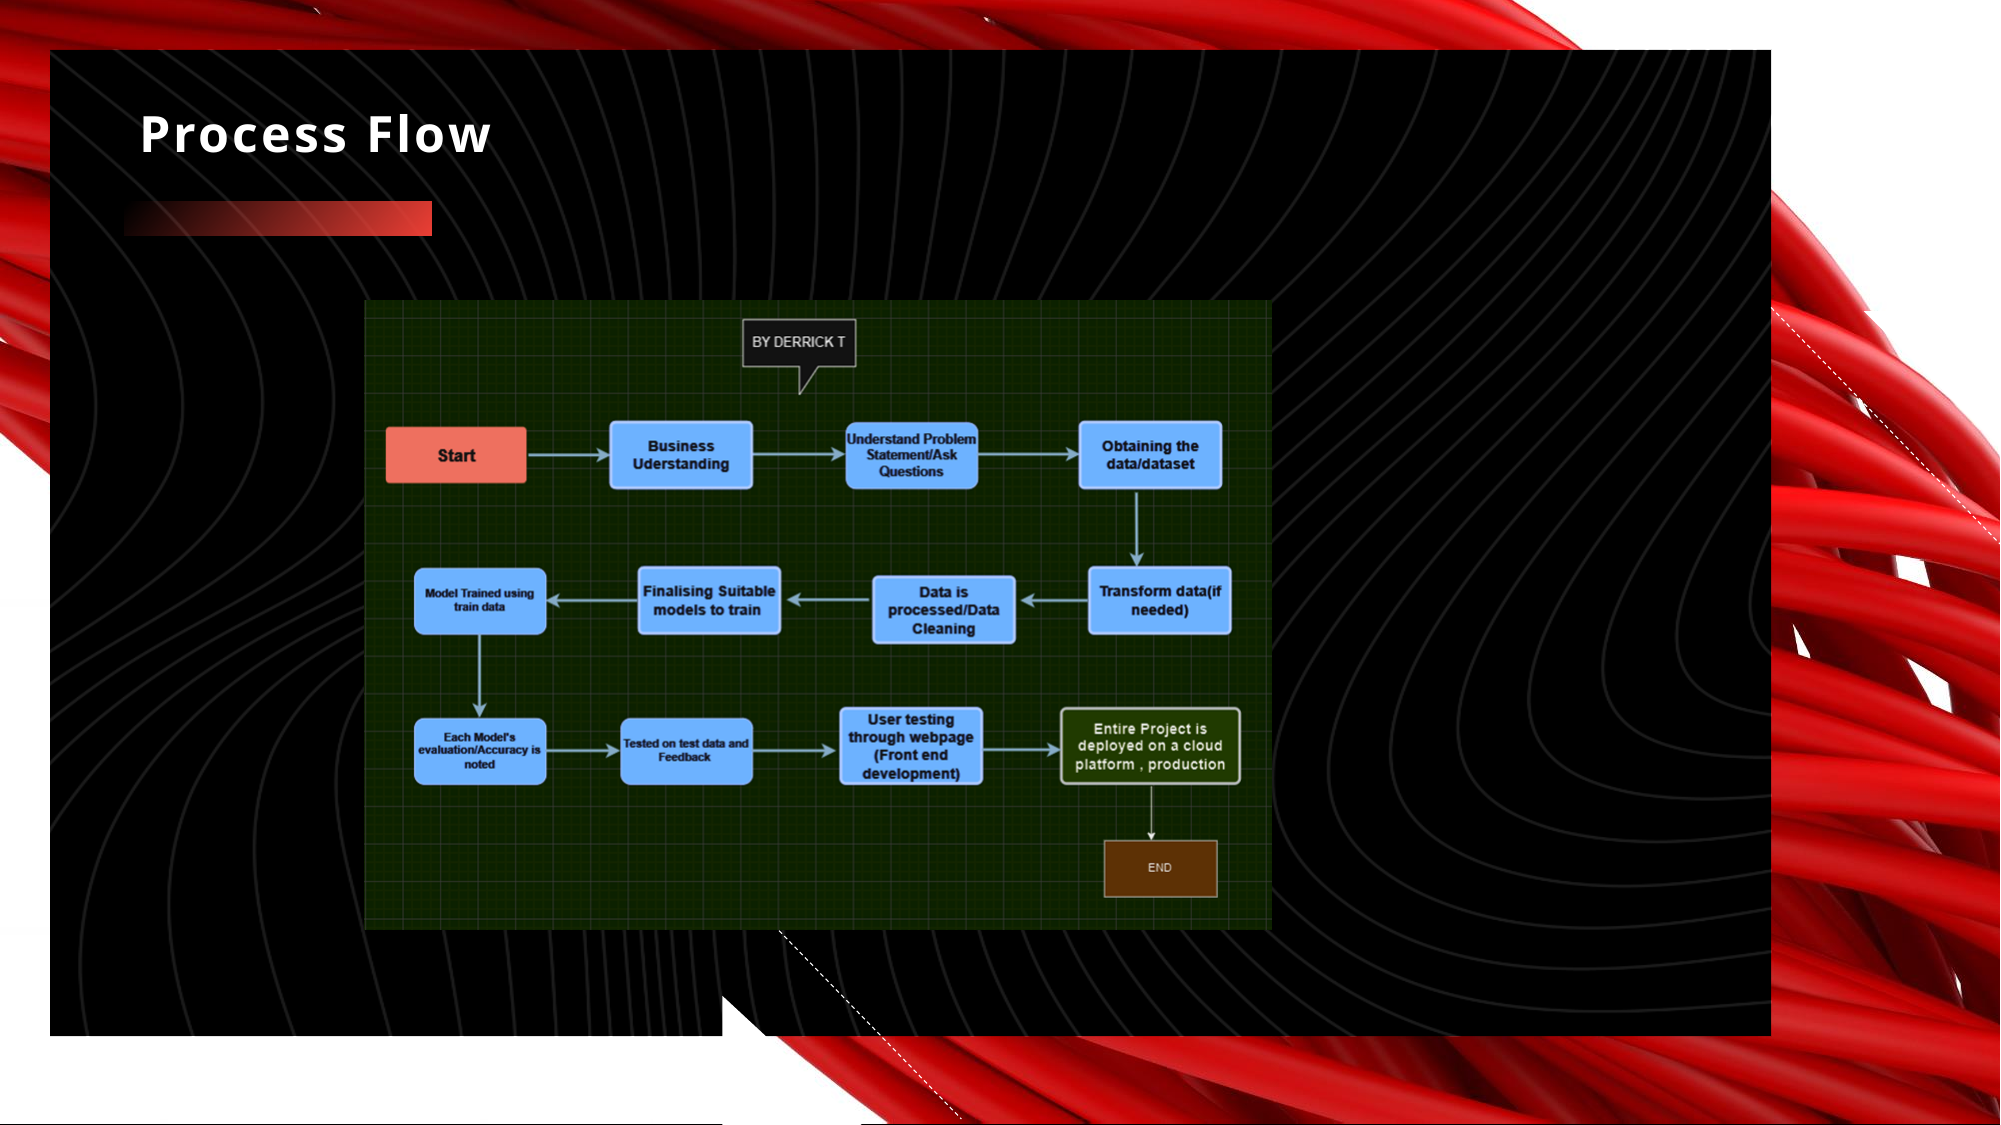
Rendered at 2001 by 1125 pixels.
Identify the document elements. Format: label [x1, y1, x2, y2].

picture [0, 0, 2000, 1124]
text_box [732, 930, 962, 1119]
text_box [1771, 307, 2000, 544]
